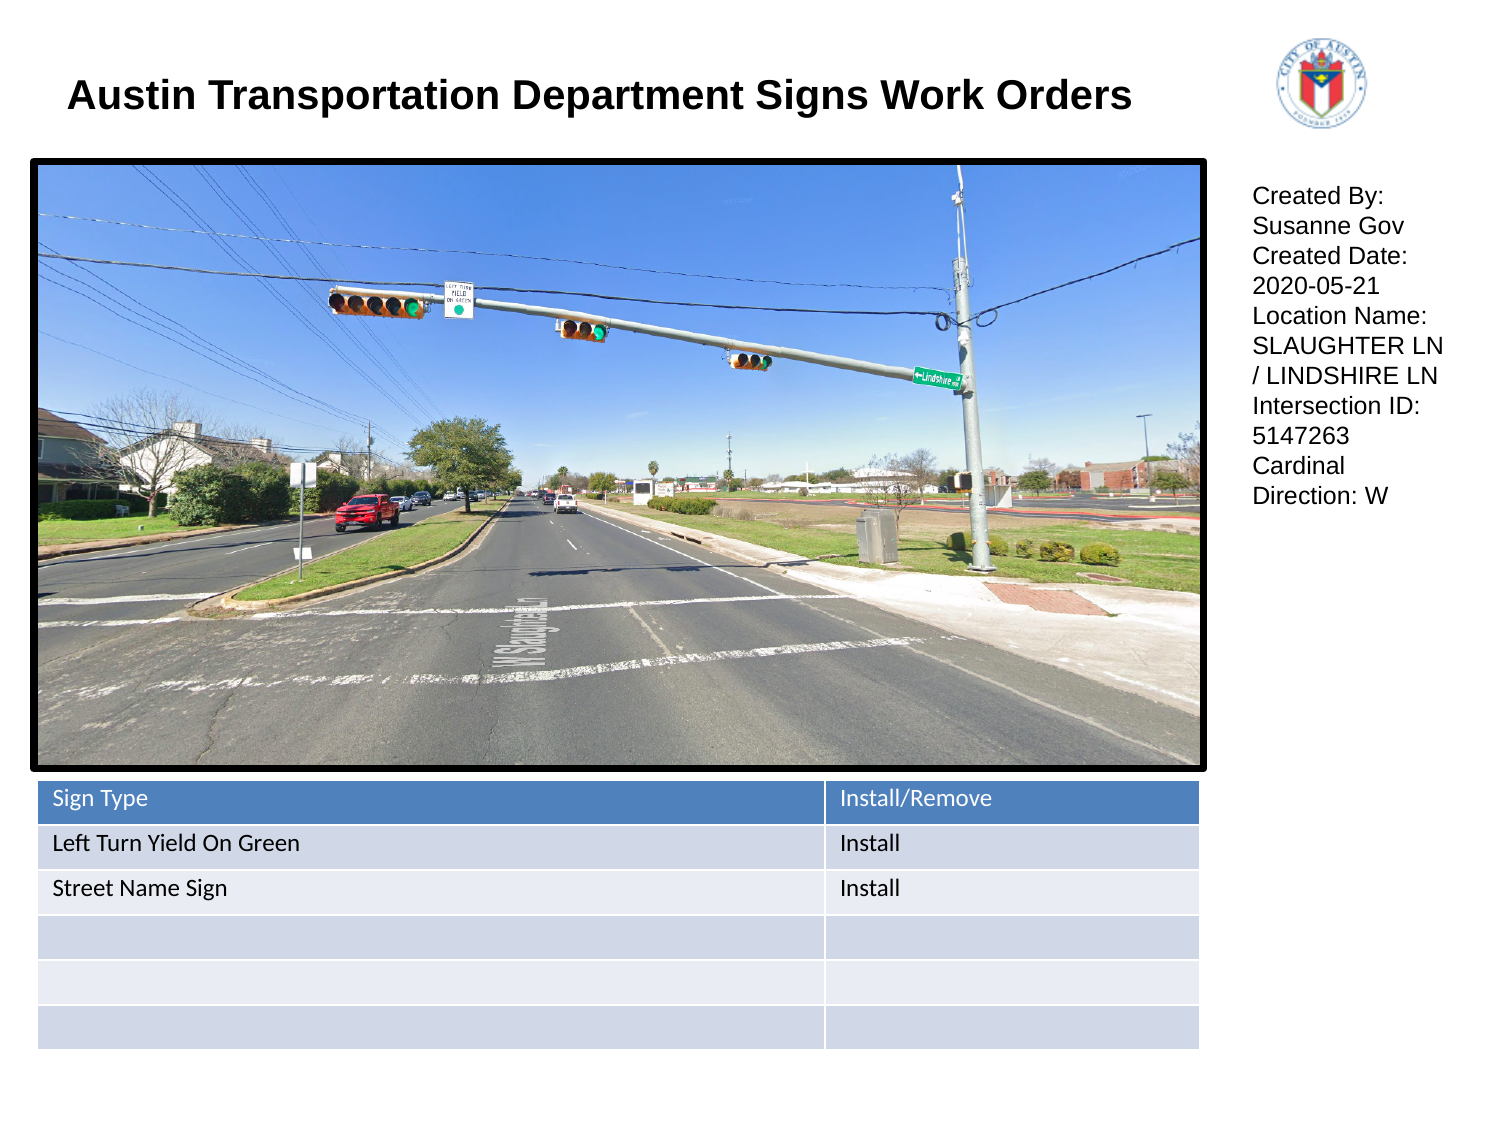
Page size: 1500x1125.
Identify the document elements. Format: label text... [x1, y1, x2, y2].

table_cell [38, 961, 824, 1004]
table_cell Street Name Sign [38, 871, 824, 914]
table_cell Install [826, 826, 1199, 869]
text_box Created By: Susanne Gov Created Date: 2020-05-21 Location Name: SLAUGHTER LN / LINDSHIRE LN Intersection ID: 5147263 Cardinal Direction: W [1237, 172, 1463, 517]
table_cell [826, 1006, 1199, 1049]
text_box Austin Transportation Department Signs Work Orders [51, 60, 1149, 125]
picture [37, 164, 1201, 766]
table_cell [38, 1006, 824, 1049]
table_cell [826, 916, 1199, 959]
table_cell [38, 916, 824, 959]
table_header Sign Type [38, 781, 824, 824]
table_cell [826, 961, 1199, 1004]
table_header Install/Remove [826, 781, 1199, 824]
table_cell Install [826, 871, 1199, 914]
picture [1274, 37, 1369, 132]
table_cell Left Turn Yield On Green [38, 826, 824, 869]
